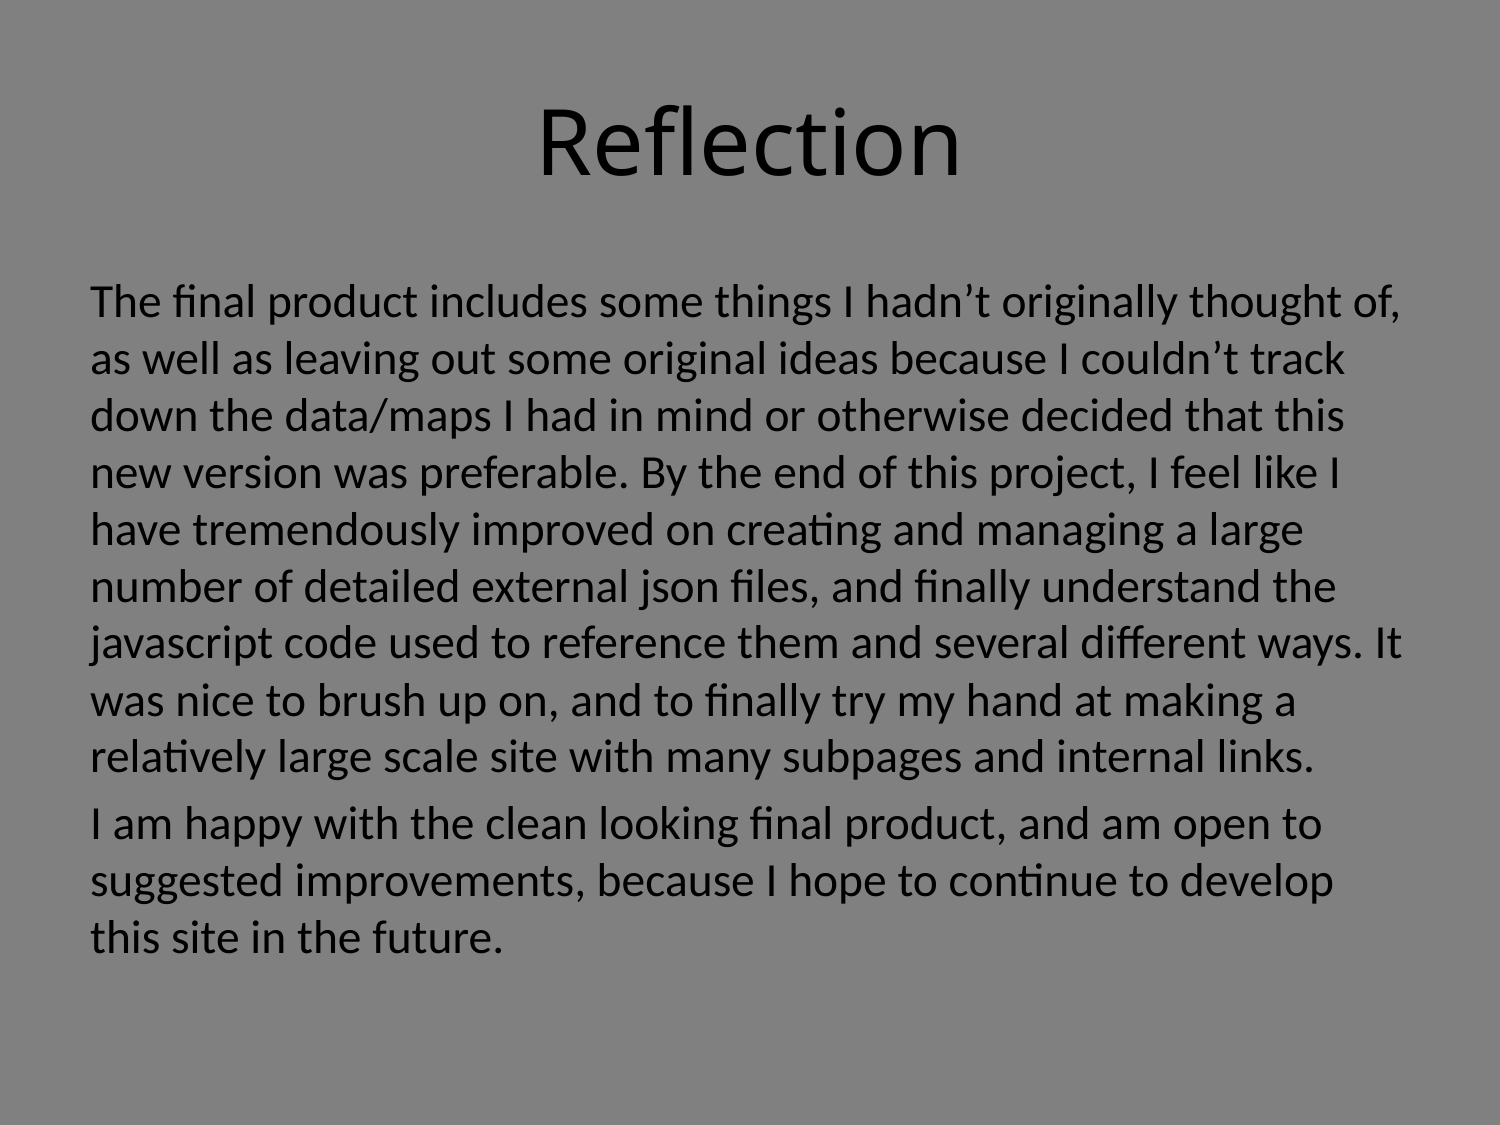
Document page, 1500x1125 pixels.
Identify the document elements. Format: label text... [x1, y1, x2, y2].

list The final product includes some things I hadn’t originally thought of, as well as leaving out some original ideas because I couldn’t track down the data/maps I had in mind or otherwise decided that this new version was preferable. By the end of this project, I feel like I have tremendously improved on creating and managing a large number of detailed external json files, and finally understand the javascript code used to reference them and several different ways. It was nice to brush up on, and to finally try my hand at making a relatively large scale site with many subpages and internal links. I am happy with the clean looking final product, and am open to suggested improvements, because I hope to continue to develop this site in the future. [75, 262, 1425, 1005]
title Reflection [75, 45, 1425, 233]
